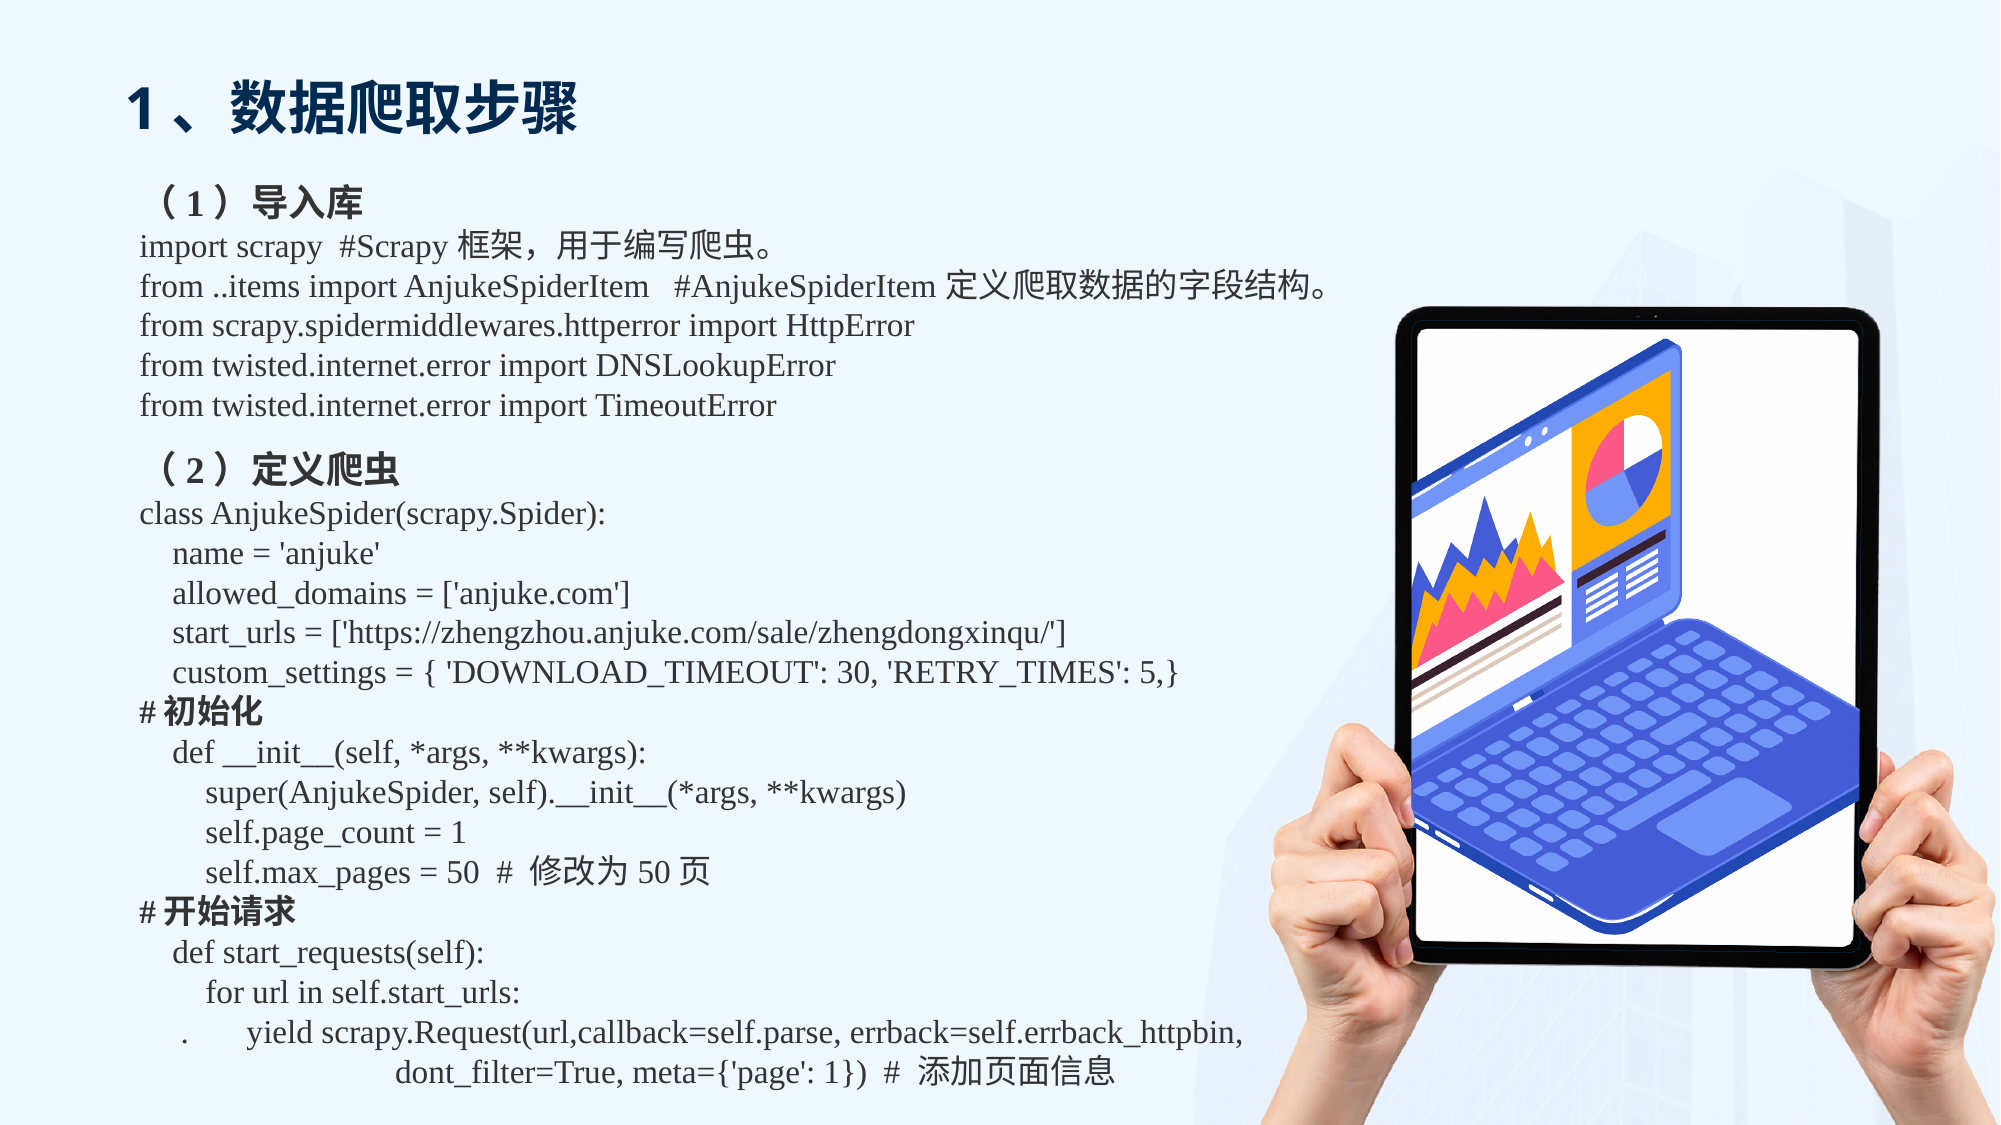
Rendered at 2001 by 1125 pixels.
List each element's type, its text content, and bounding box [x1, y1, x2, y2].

picture [1257, 305, 2000, 1125]
text_box （1）导入库 import scrapy #Scrapy框架，用于编写爬虫。 from ..items import AnjukeSpiderItem #AnjukeSpiderItem定义爬取数据的字段结构。 from scrapy.spidermiddlewares.httperror import HttpError from twisted.internet.error import DNSLookupError from twisted.internet.error import TimeoutError （2）定义爬虫 class AnjukeSpider(scrapy.Spider): name = 'anjuke' allowed_domains = ['anjuke.com'] start_urls = ['https://zhengzhou.anjuke.com/sale/zhengdongxinqu/'] custom_settings = { 'DOWNLOAD_TIMEOUT': 30, 'RETRY_TIMES': 5,} #初始化 def __init__(self, *args, **kwargs): super(AnjukeSpider, self).__init__(*args, **kwargs) self.page_count = 1 self.max_pages = 50 # 修改为50页 #开始请求 def start_requests(self): for url in self.start_urls: . yield scrapy.Request(url,callback=self.parse, errback=self.errback_httpbin, dont_filter=True, meta={'page': 1}) # 添加页面信息 [124, 148, 1518, 976]
title 1、数据爬取步骤 [124, 33, 868, 148]
